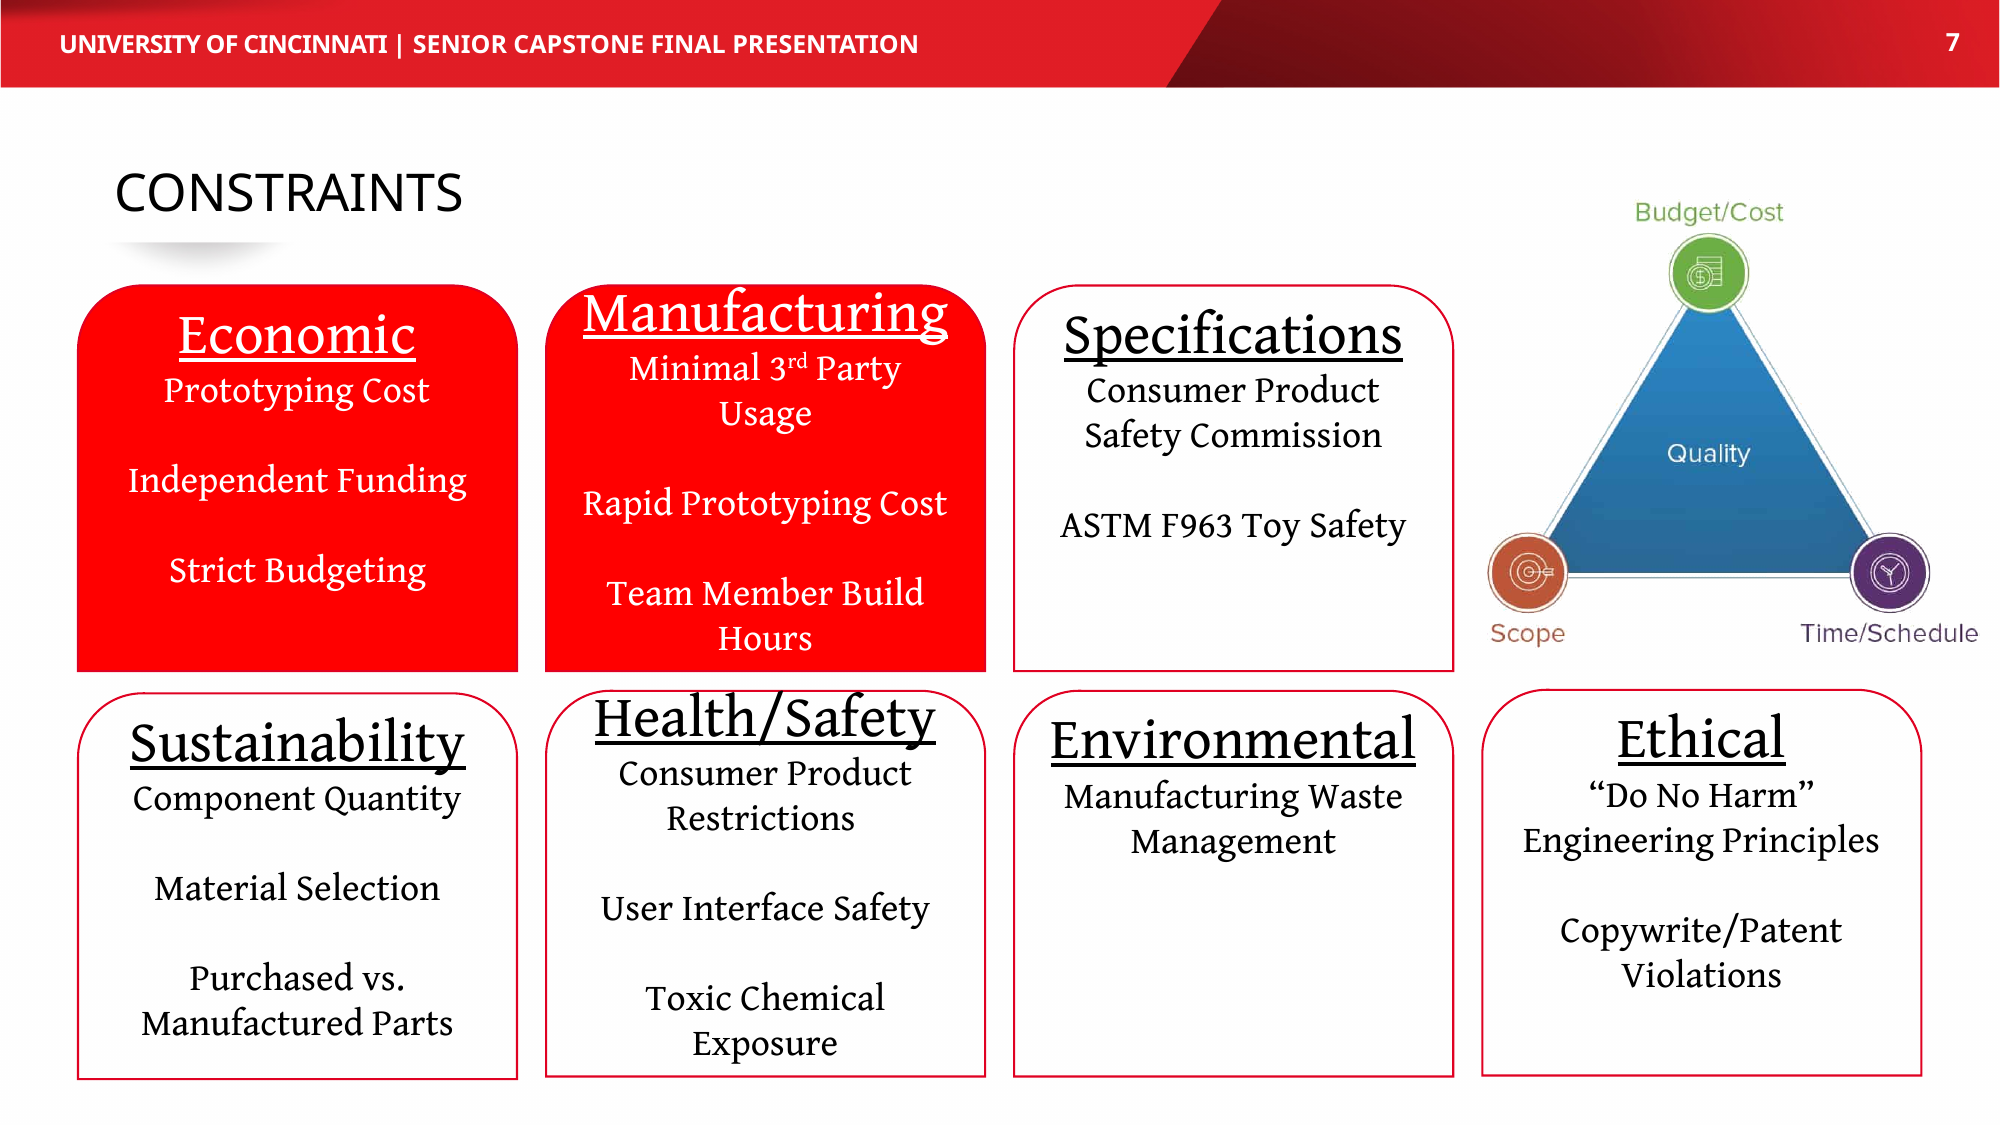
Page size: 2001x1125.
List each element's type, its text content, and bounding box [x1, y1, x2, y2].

text_box Environmental Manufacturing Waste Management [1013, 689, 1455, 1078]
title Constraints [99, 115, 1900, 266]
text_box Health/Safety Consumer Product Restrictions User Interface Safety Toxic Chemical Exposure [545, 689, 987, 1078]
text_box Ethical “Do No Harm” Engineering Principles Copywrite/Patent Violations [1481, 688, 1923, 1077]
text_box Manufacturing Minimal 3rd Party Usage Rapid Prototyping Cost Team Member Build Hours [545, 284, 987, 673]
text_box Sustainability Component Quantity Material Selection Purchased vs. Manufactured Parts [76, 692, 519, 1081]
text_box Economic Prototyping Cost Independent Funding Strict Budgeting [76, 284, 519, 673]
picture [0, 0, 2000, 1125]
text_box Specifications Consumer Product Safety Commission ASTM F963 Toy Safety [1013, 284, 1417, 673]
list Senior capstone final presentation [397, 0, 998, 88]
slide_number 7 [1899, 0, 1975, 88]
